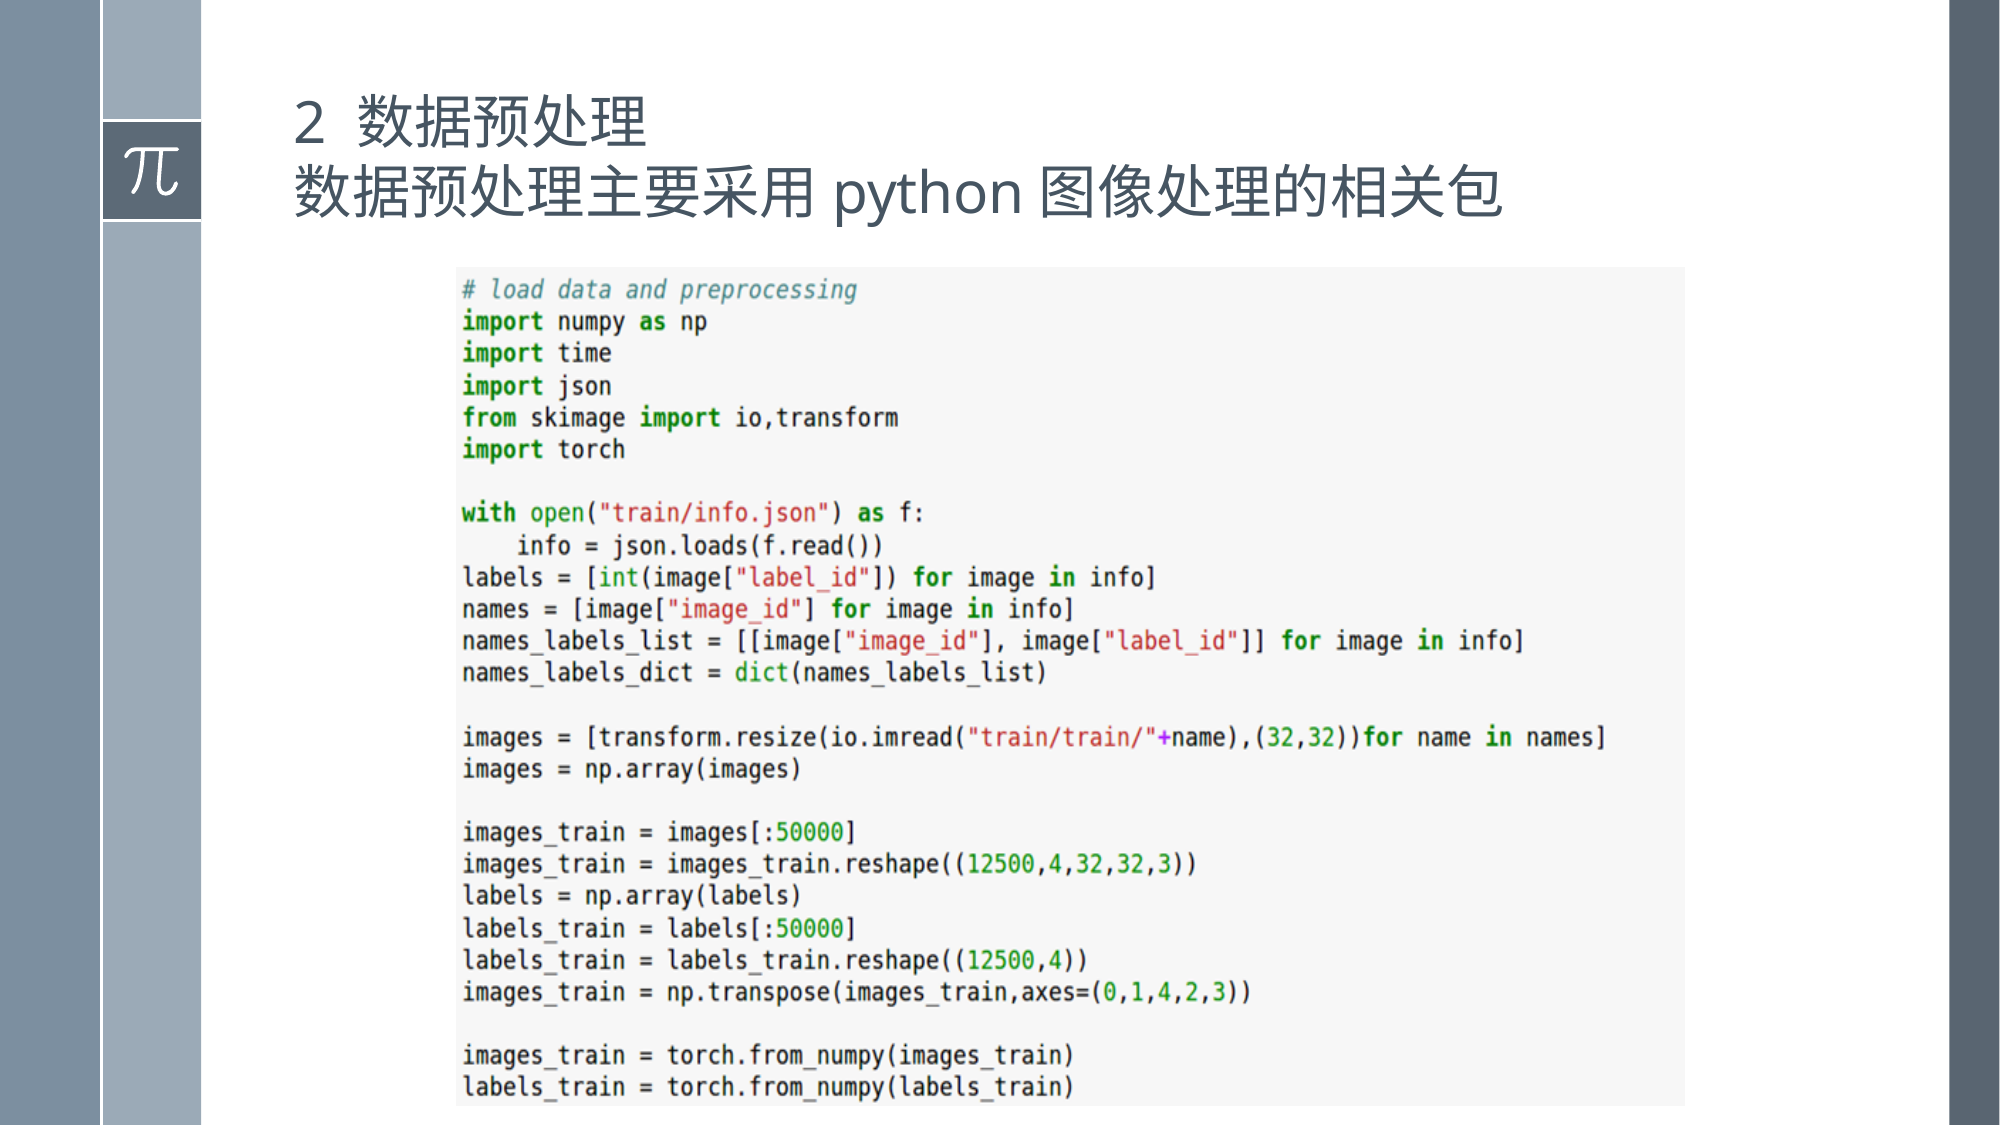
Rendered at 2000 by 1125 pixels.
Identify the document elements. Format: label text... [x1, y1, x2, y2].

text_box 2 数据预处理 数据预处理主要采用python图像处理的相关包 [279, 78, 1863, 233]
picture [456, 267, 1685, 1106]
